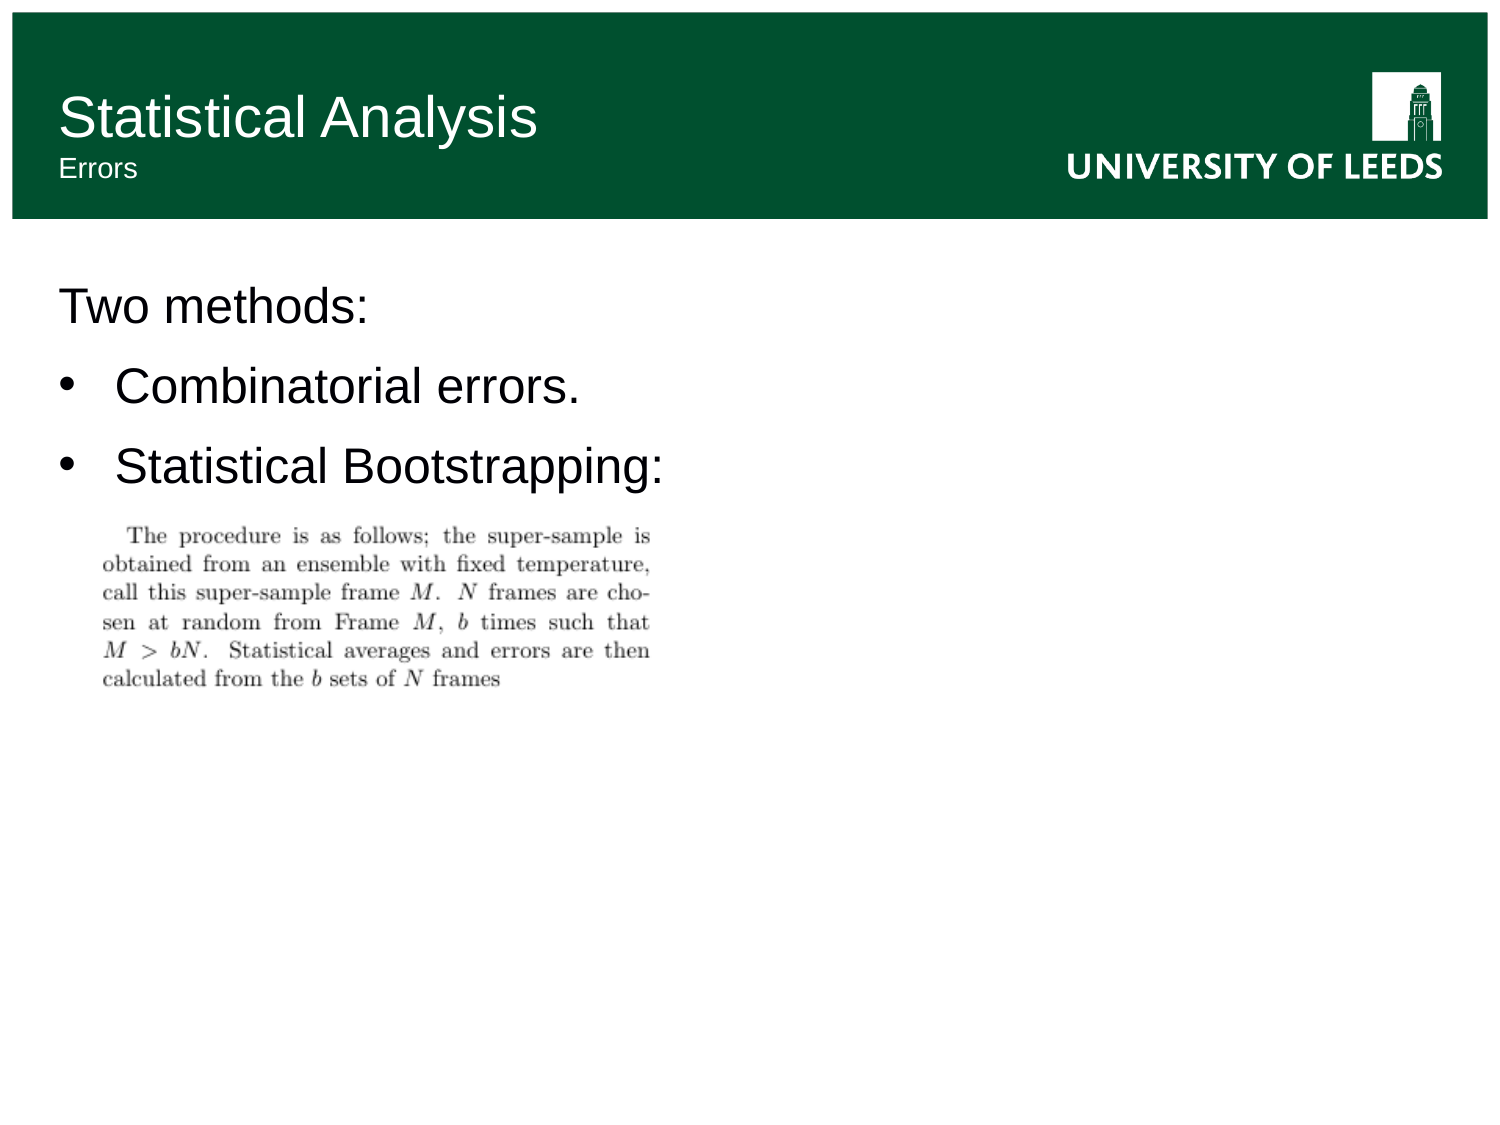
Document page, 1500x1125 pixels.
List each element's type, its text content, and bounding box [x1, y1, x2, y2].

list Two methods: Combinatorial errors. Statistical Bootstrapping: [58, 273, 1181, 987]
picture [88, 514, 678, 713]
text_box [12, 12, 1488, 220]
